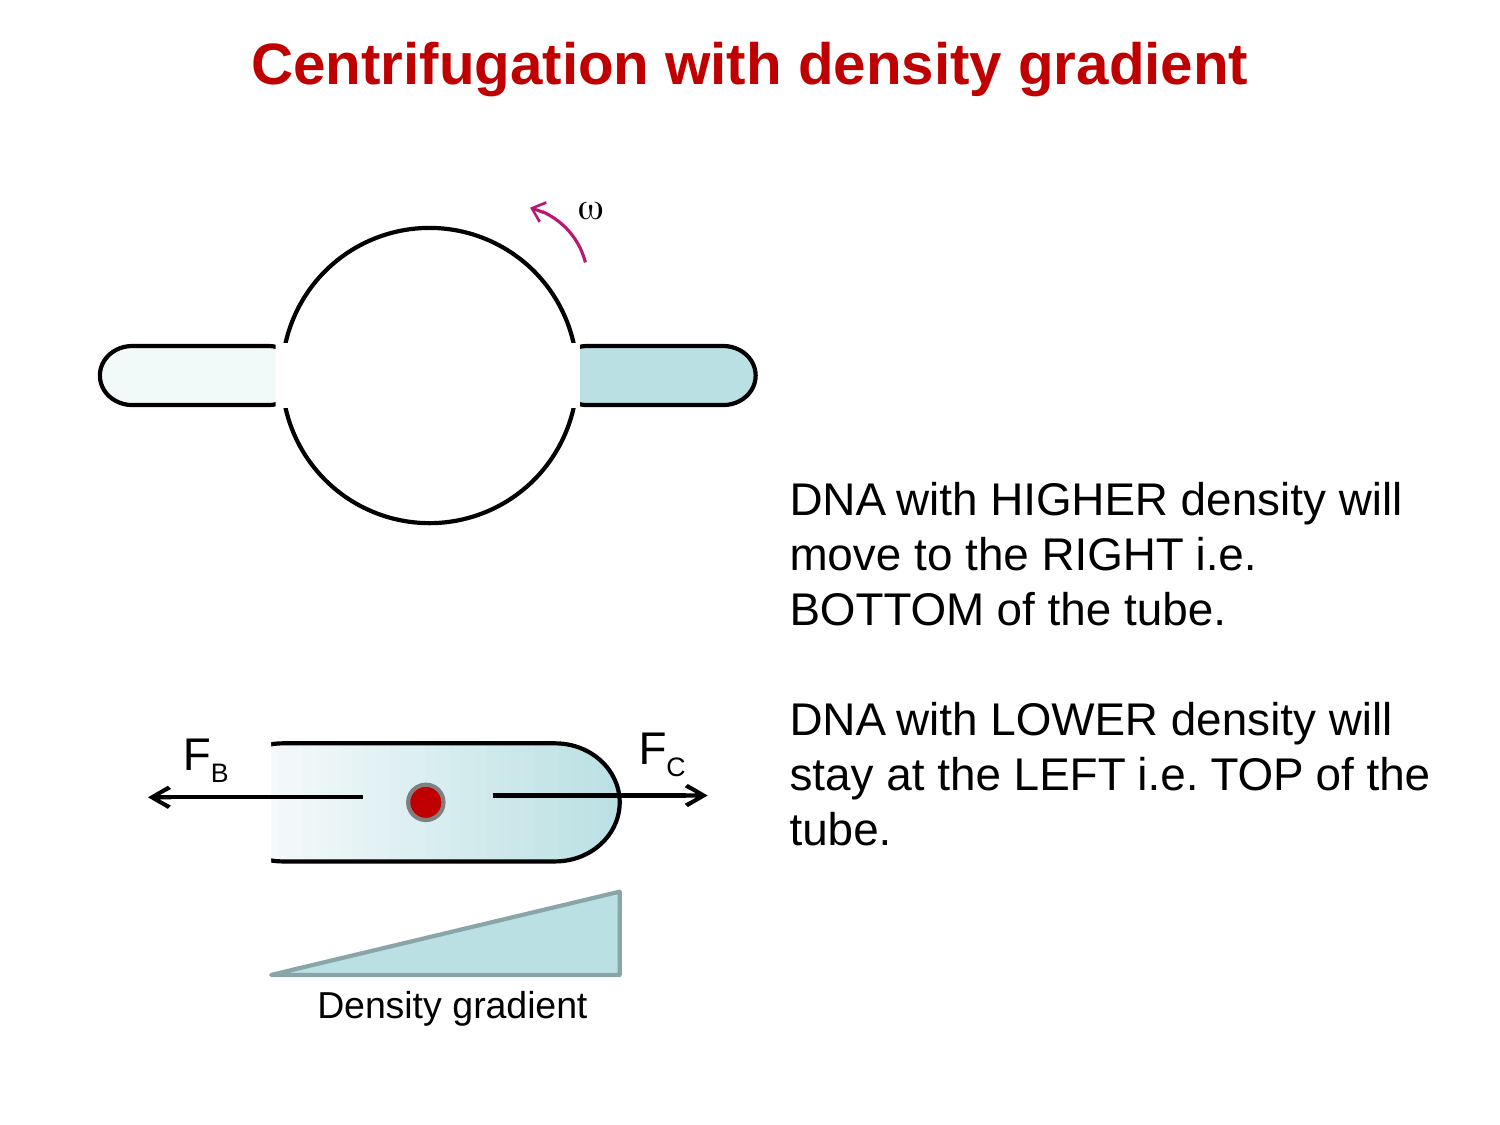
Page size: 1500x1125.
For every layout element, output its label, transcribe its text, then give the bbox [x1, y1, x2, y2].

text_box DNA with HIGHER density will move to the RIGHT i.e. BOTTOM of the tube. DNA with LOWER density will stay at the LEFT i.e. TOP of the tube. [774, 462, 1463, 863]
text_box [99, 174, 756, 524]
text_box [147, 711, 708, 798]
text_box Density gradient [302, 973, 603, 1034]
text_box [200, 806, 620, 868]
text_box [269, 889, 622, 978]
text_box Centrifugation with density gradient [162, 19, 1338, 104]
